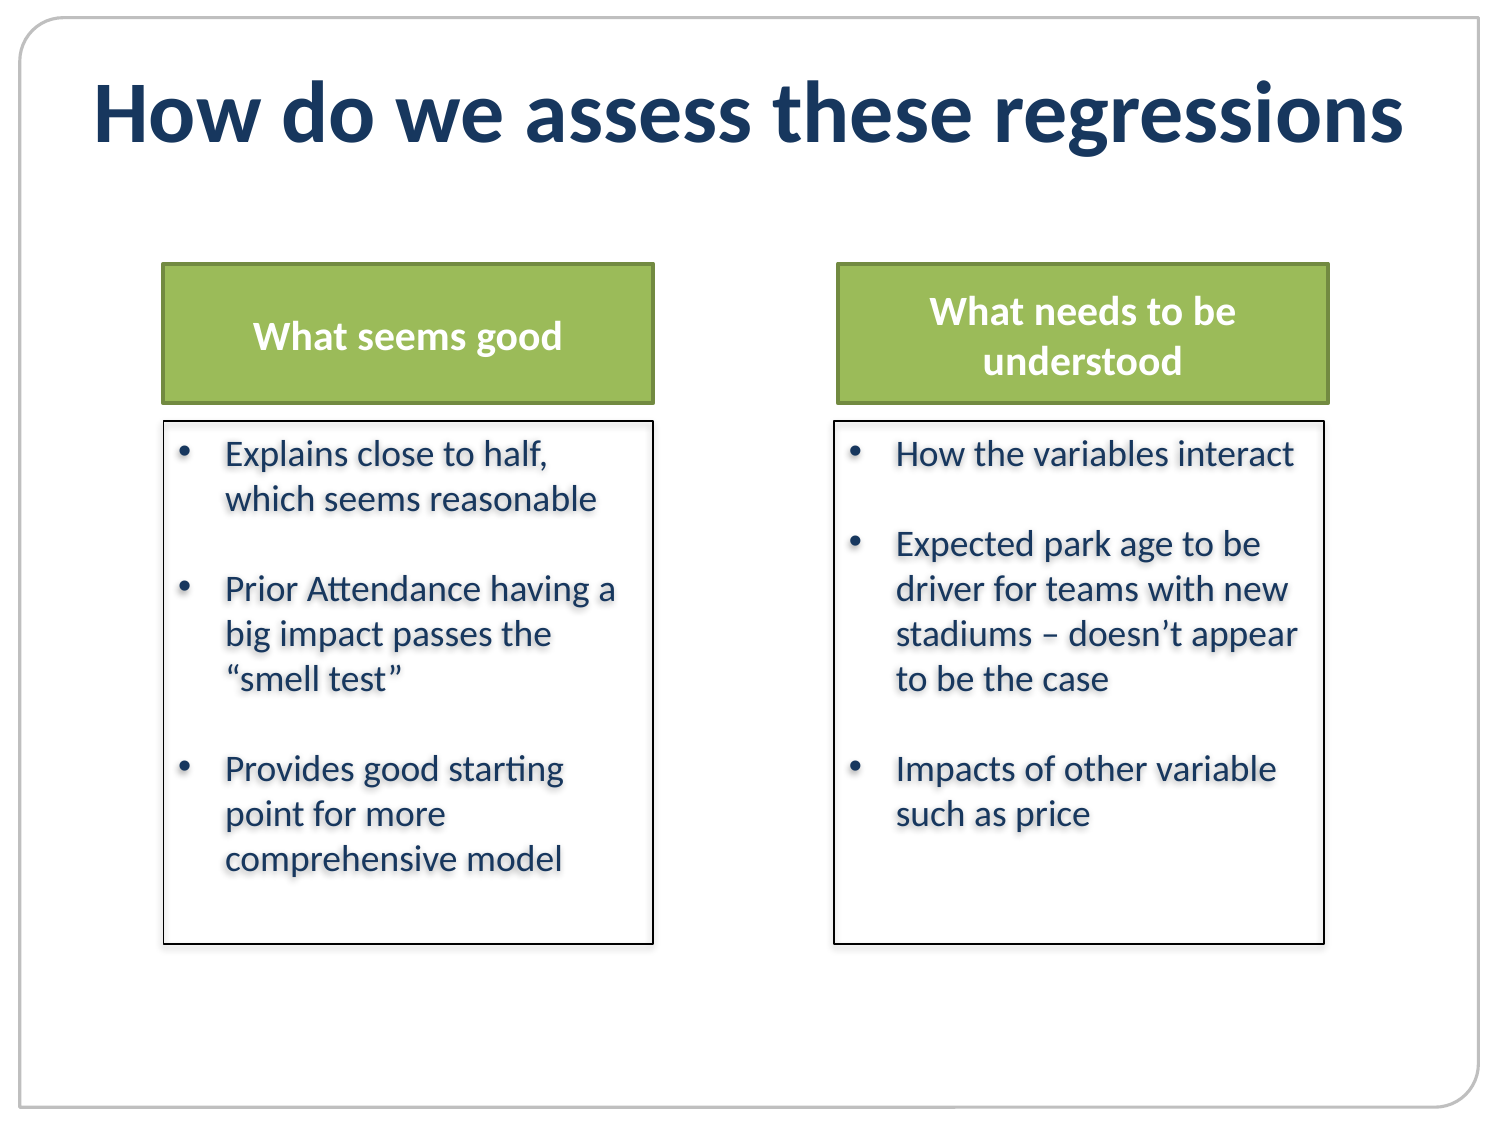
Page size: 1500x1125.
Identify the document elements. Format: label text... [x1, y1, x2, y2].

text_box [163, 263, 654, 945]
title How do we assess these regressions [75, 45, 1425, 170]
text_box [833, 263, 1329, 945]
